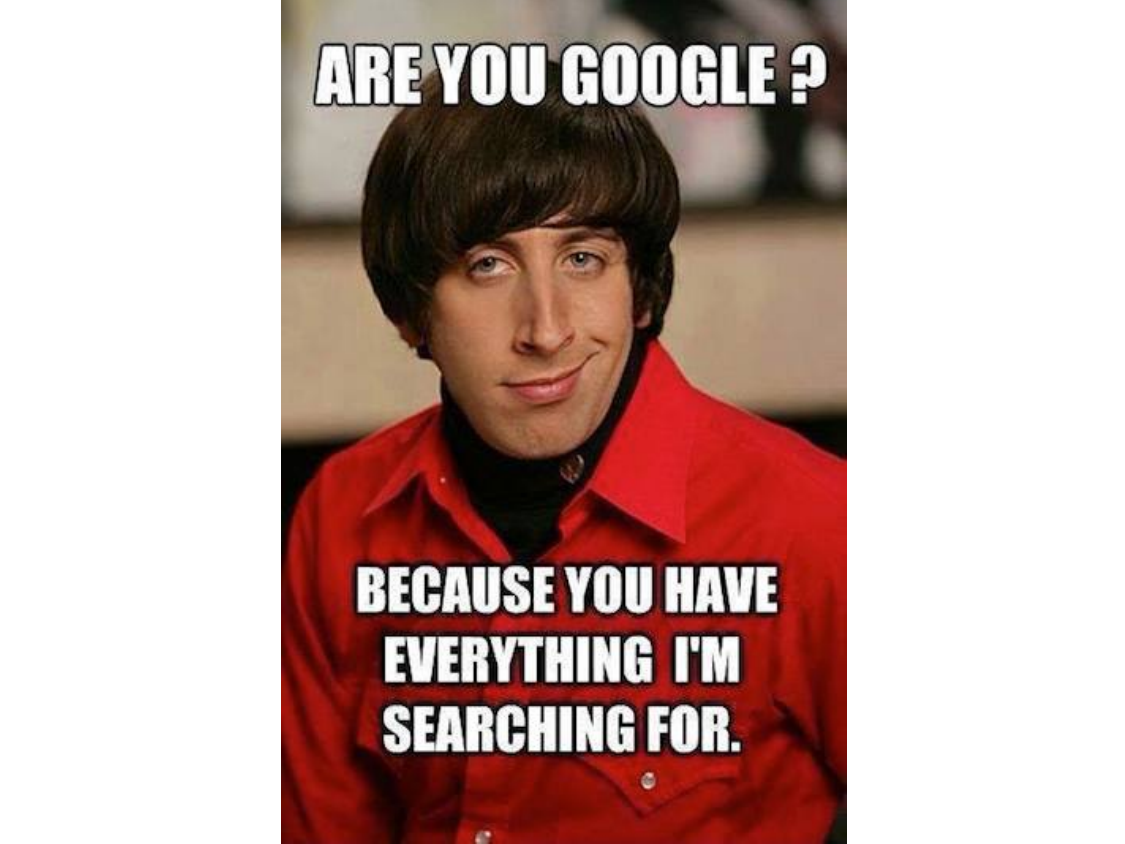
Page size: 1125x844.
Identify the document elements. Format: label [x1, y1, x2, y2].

picture [281, 0, 848, 844]
